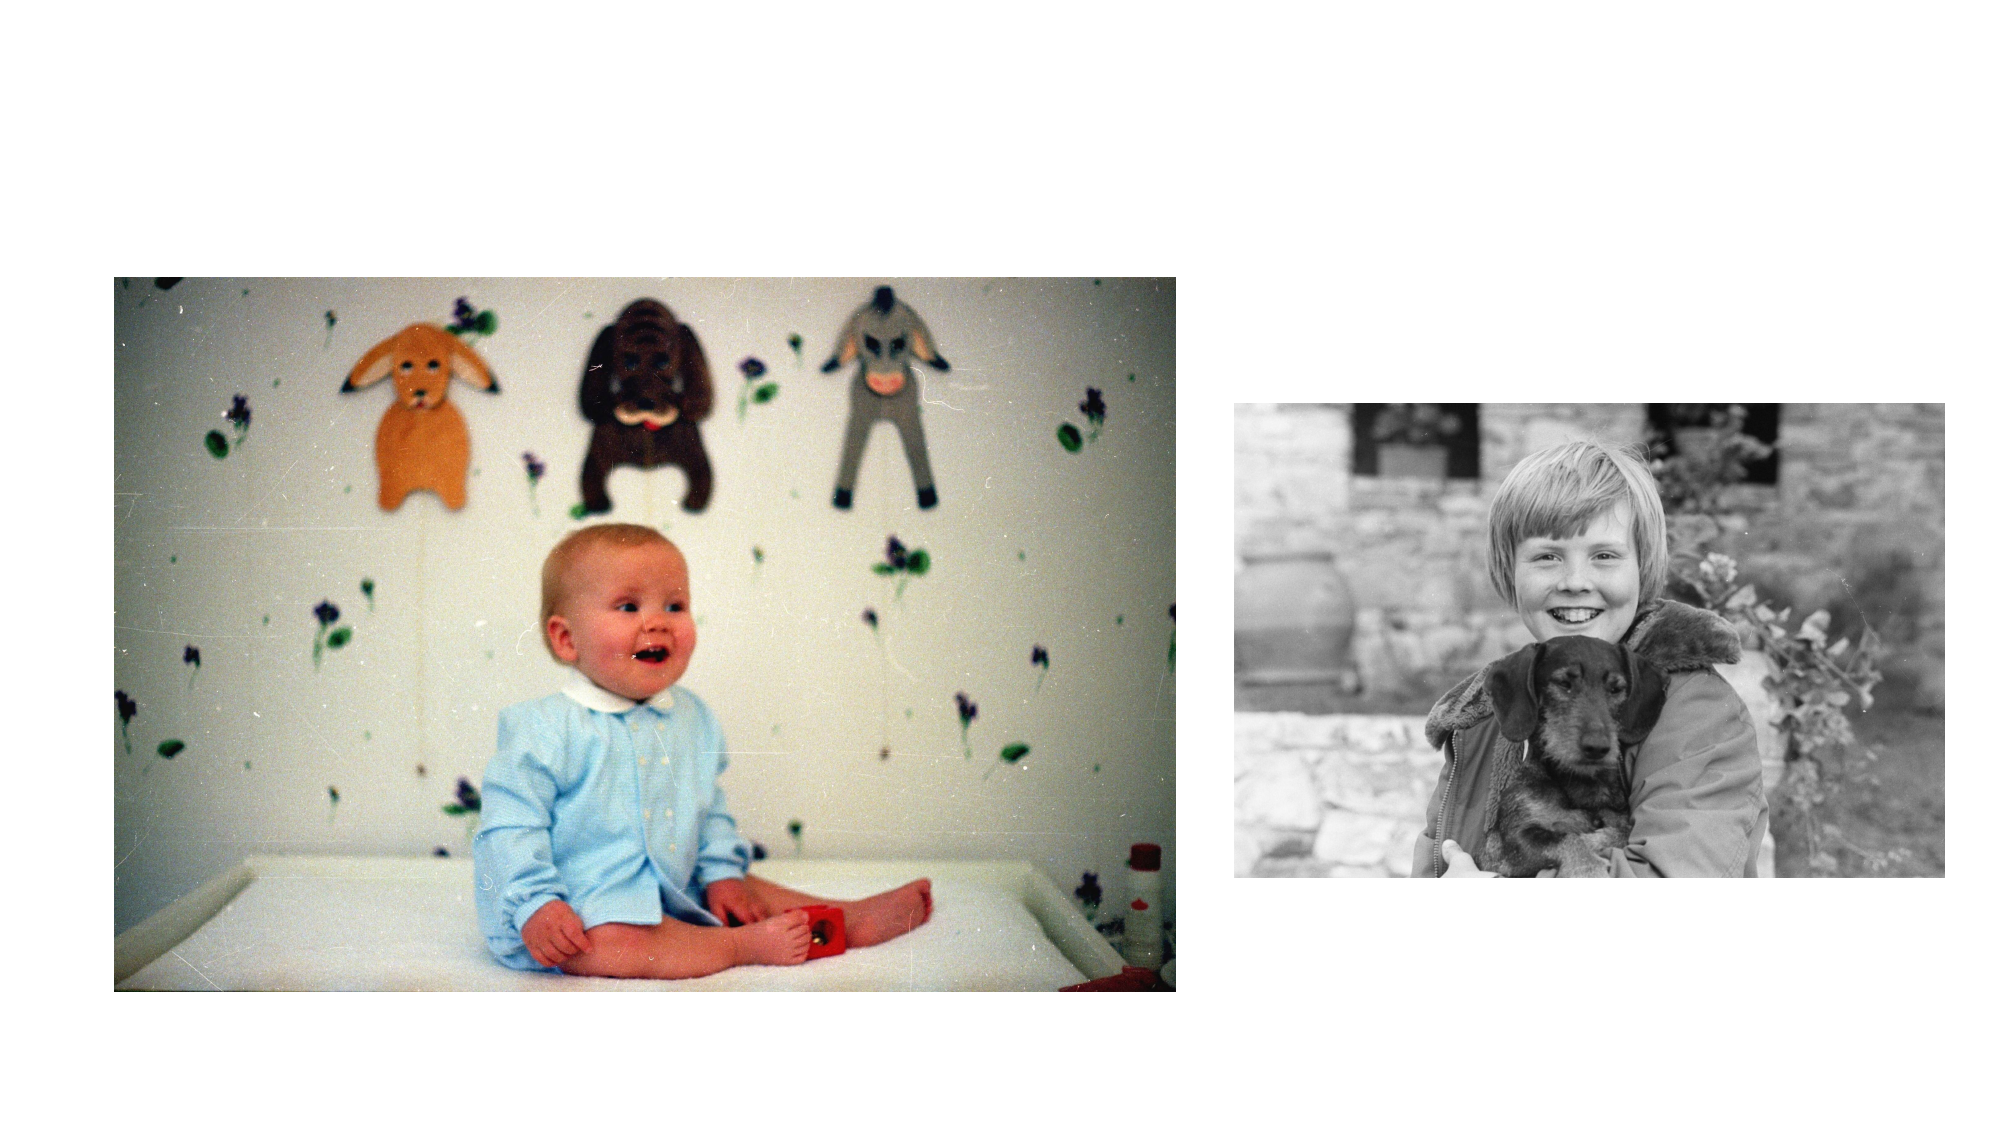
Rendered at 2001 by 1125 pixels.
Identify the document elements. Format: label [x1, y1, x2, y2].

list [113, 276, 1176, 992]
picture [1233, 403, 1945, 879]
